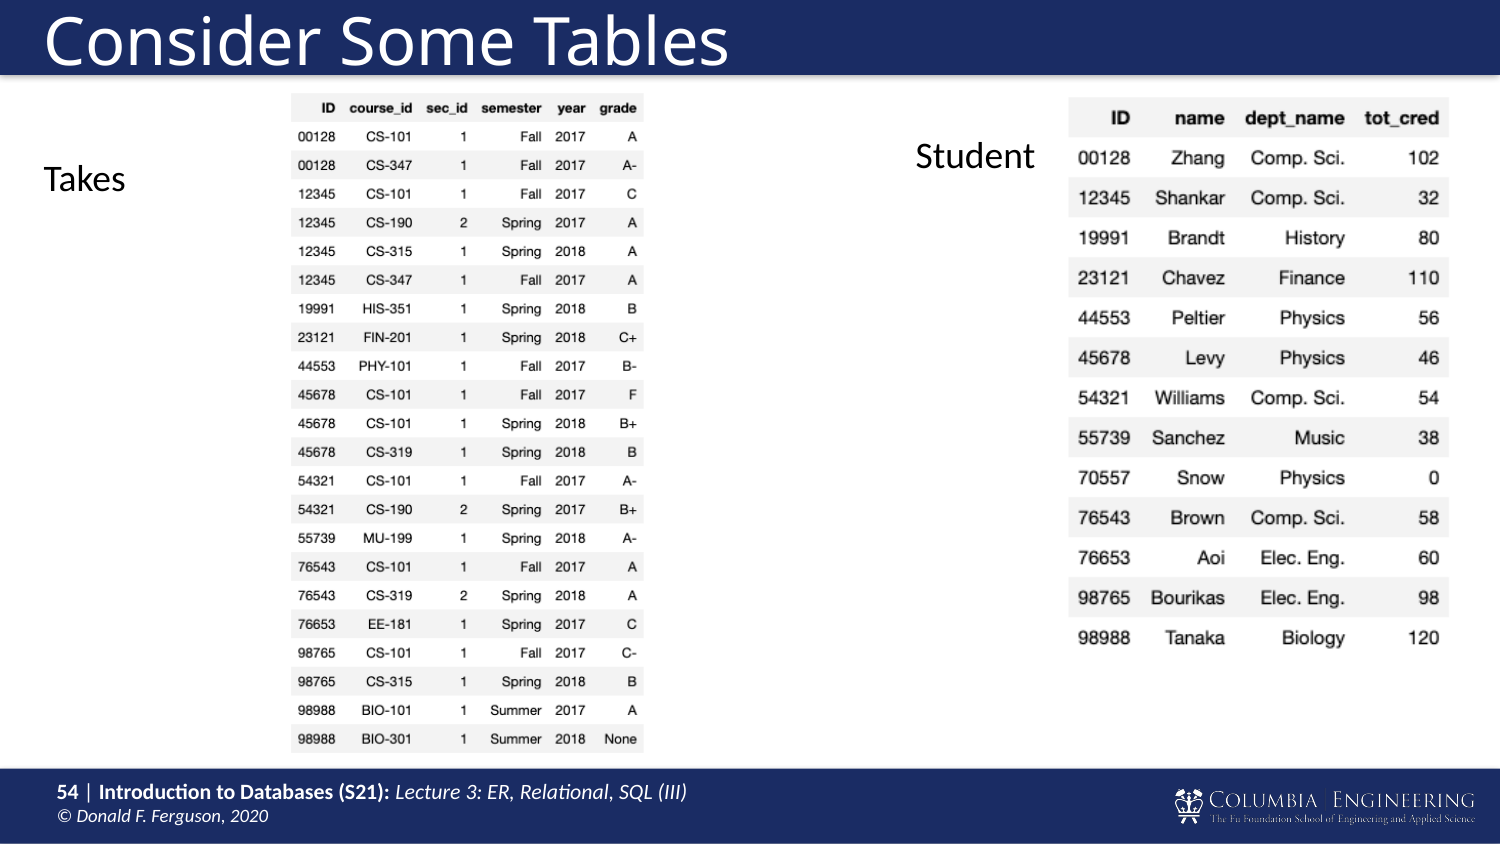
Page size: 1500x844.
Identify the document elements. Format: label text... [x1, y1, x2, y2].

title Consider Some Tables [28, 0, 1450, 73]
text_box Student [900, 123, 1051, 184]
picture [1063, 96, 1462, 663]
text_box Takes [28, 146, 142, 207]
picture [287, 85, 659, 759]
